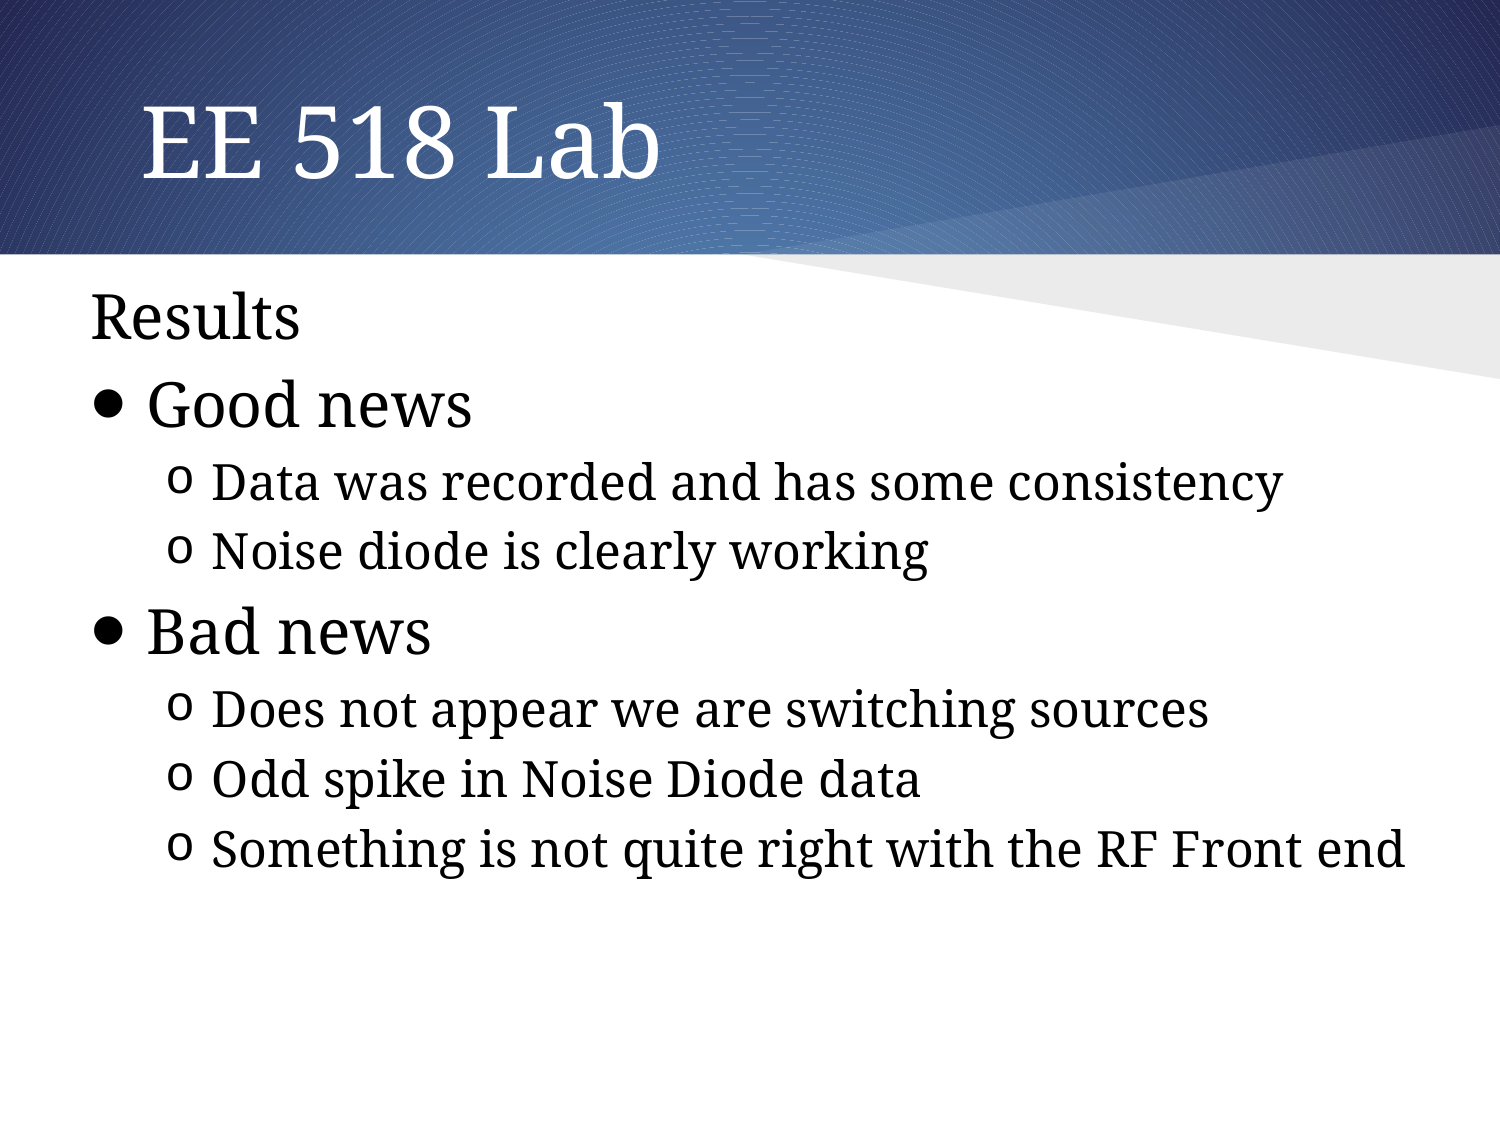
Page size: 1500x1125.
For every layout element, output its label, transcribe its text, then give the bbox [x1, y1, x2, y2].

title EE 518 Lab [75, 45, 1425, 233]
list Results Good news Data was recorded and has some consistency Noise diode is clearly working Bad news Does not appear we are switching sources Odd spike in Noise Diode data Something is not quite right with the RF Front end [75, 262, 1425, 1078]
